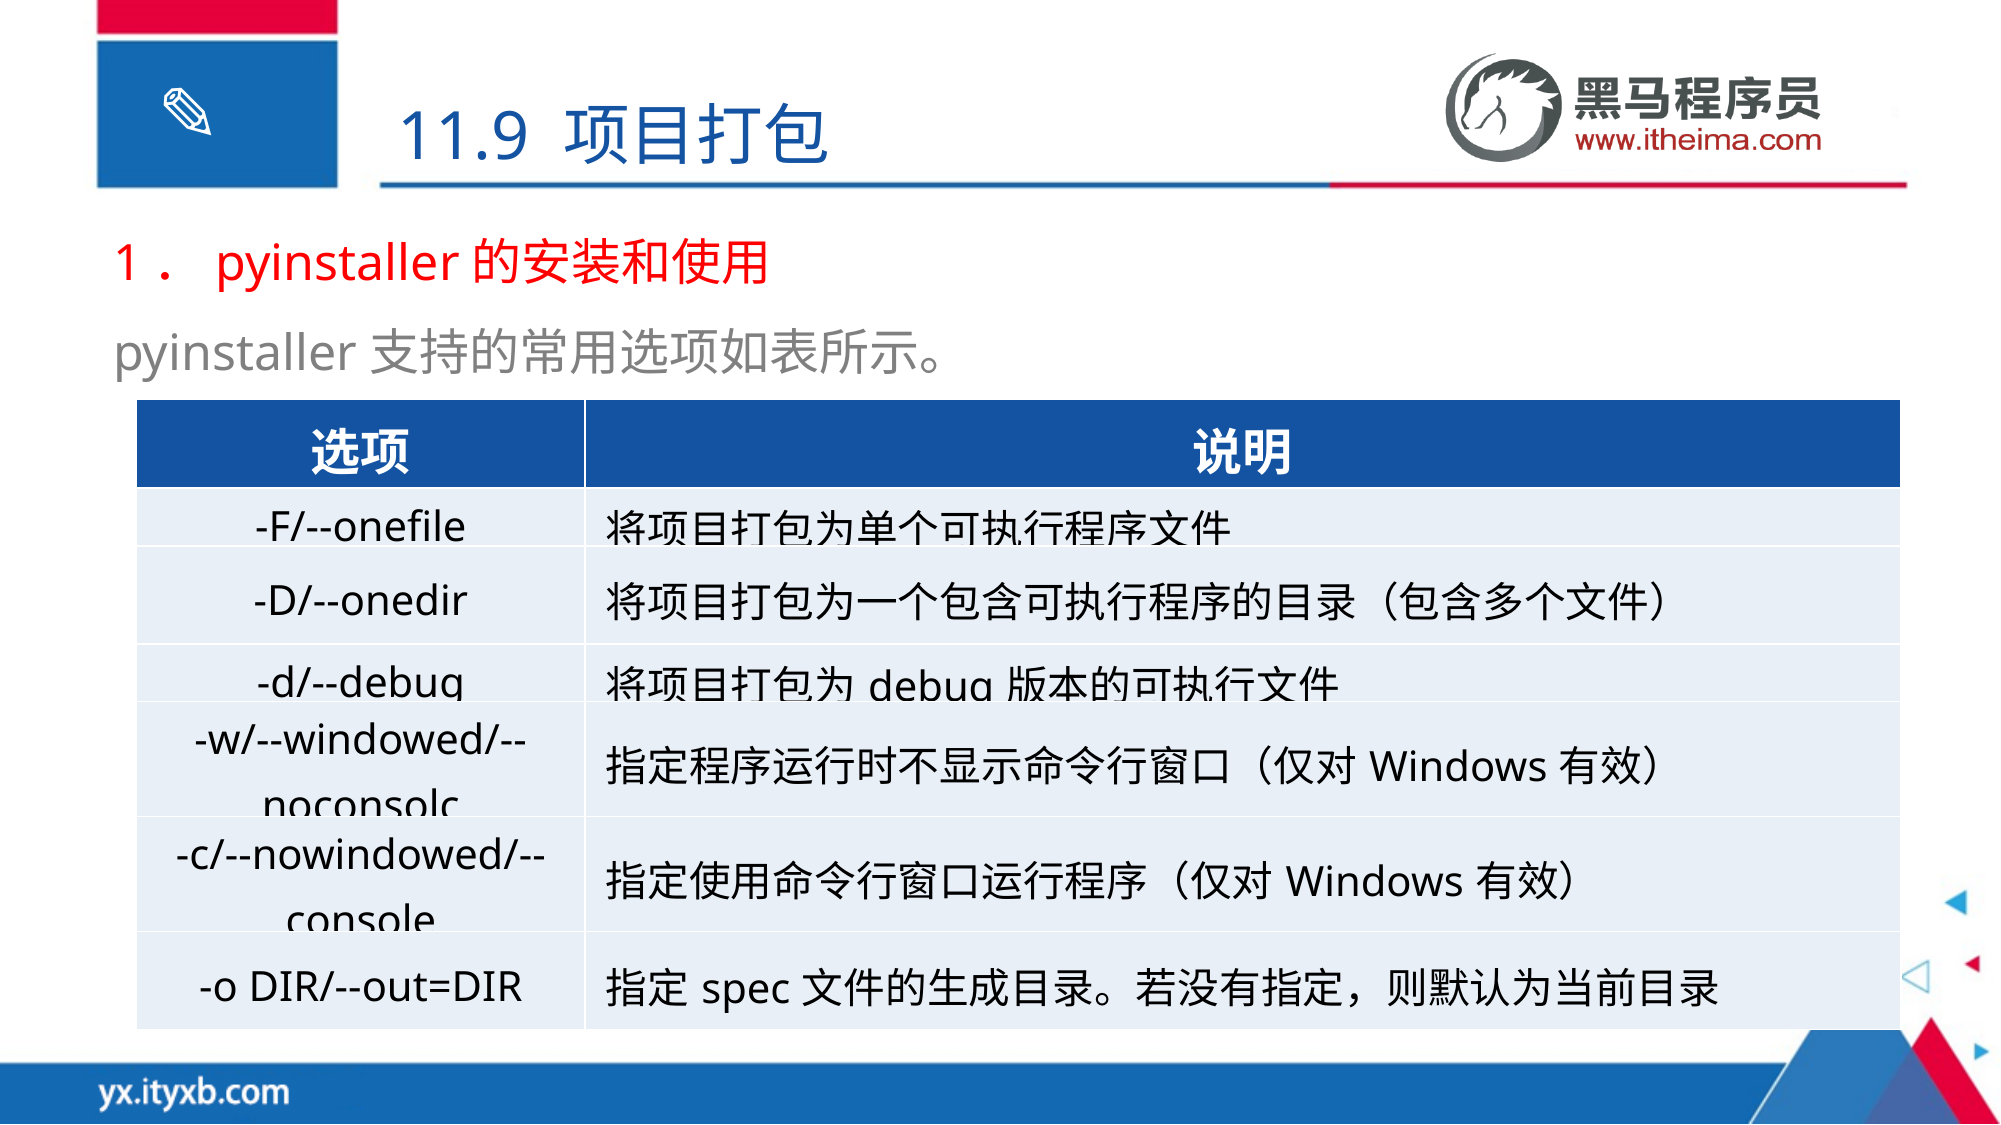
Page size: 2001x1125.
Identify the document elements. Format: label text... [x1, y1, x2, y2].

table_cell 将项目打包为一个包含可执行程序的目录（包含多个文件） [586, 547, 1900, 643]
table_cell 将项目打包为debug版本的可执行文件 [586, 645, 1900, 701]
table_cell -o DIR/--out=DIR [137, 932, 584, 1029]
table_header 说明 [586, 400, 1900, 487]
table_cell 将项目打包为单个可执行程序文件 [586, 489, 1900, 545]
table_cell -c/--nowindowed/--console [137, 817, 584, 931]
table_cell 指定spec文件的生成目录。若没有指定，则默认为当前目录 [586, 932, 1900, 1029]
table_cell 指定使用命令行窗口运行程序（仅对Windows有效） [586, 817, 1900, 931]
table_cell 指定程序运行时不显示命令行窗口（仅对Windows有效） [586, 702, 1900, 816]
text_box 1．pyinstaller的安装和使用 pyinstaller支持的常用选项如表所示。 [98, 192, 1901, 388]
text_box 11.9 项目打包 [382, 94, 1754, 182]
table_cell -w/--windowed/--noconsolc [137, 702, 584, 816]
table_cell -F/--onefile [137, 489, 584, 545]
table_cell -D/--onedir [137, 547, 584, 643]
table_header 选项 [137, 400, 584, 487]
table_cell -d/--debug [137, 645, 584, 701]
picture [0, 0, 2000, 1124]
